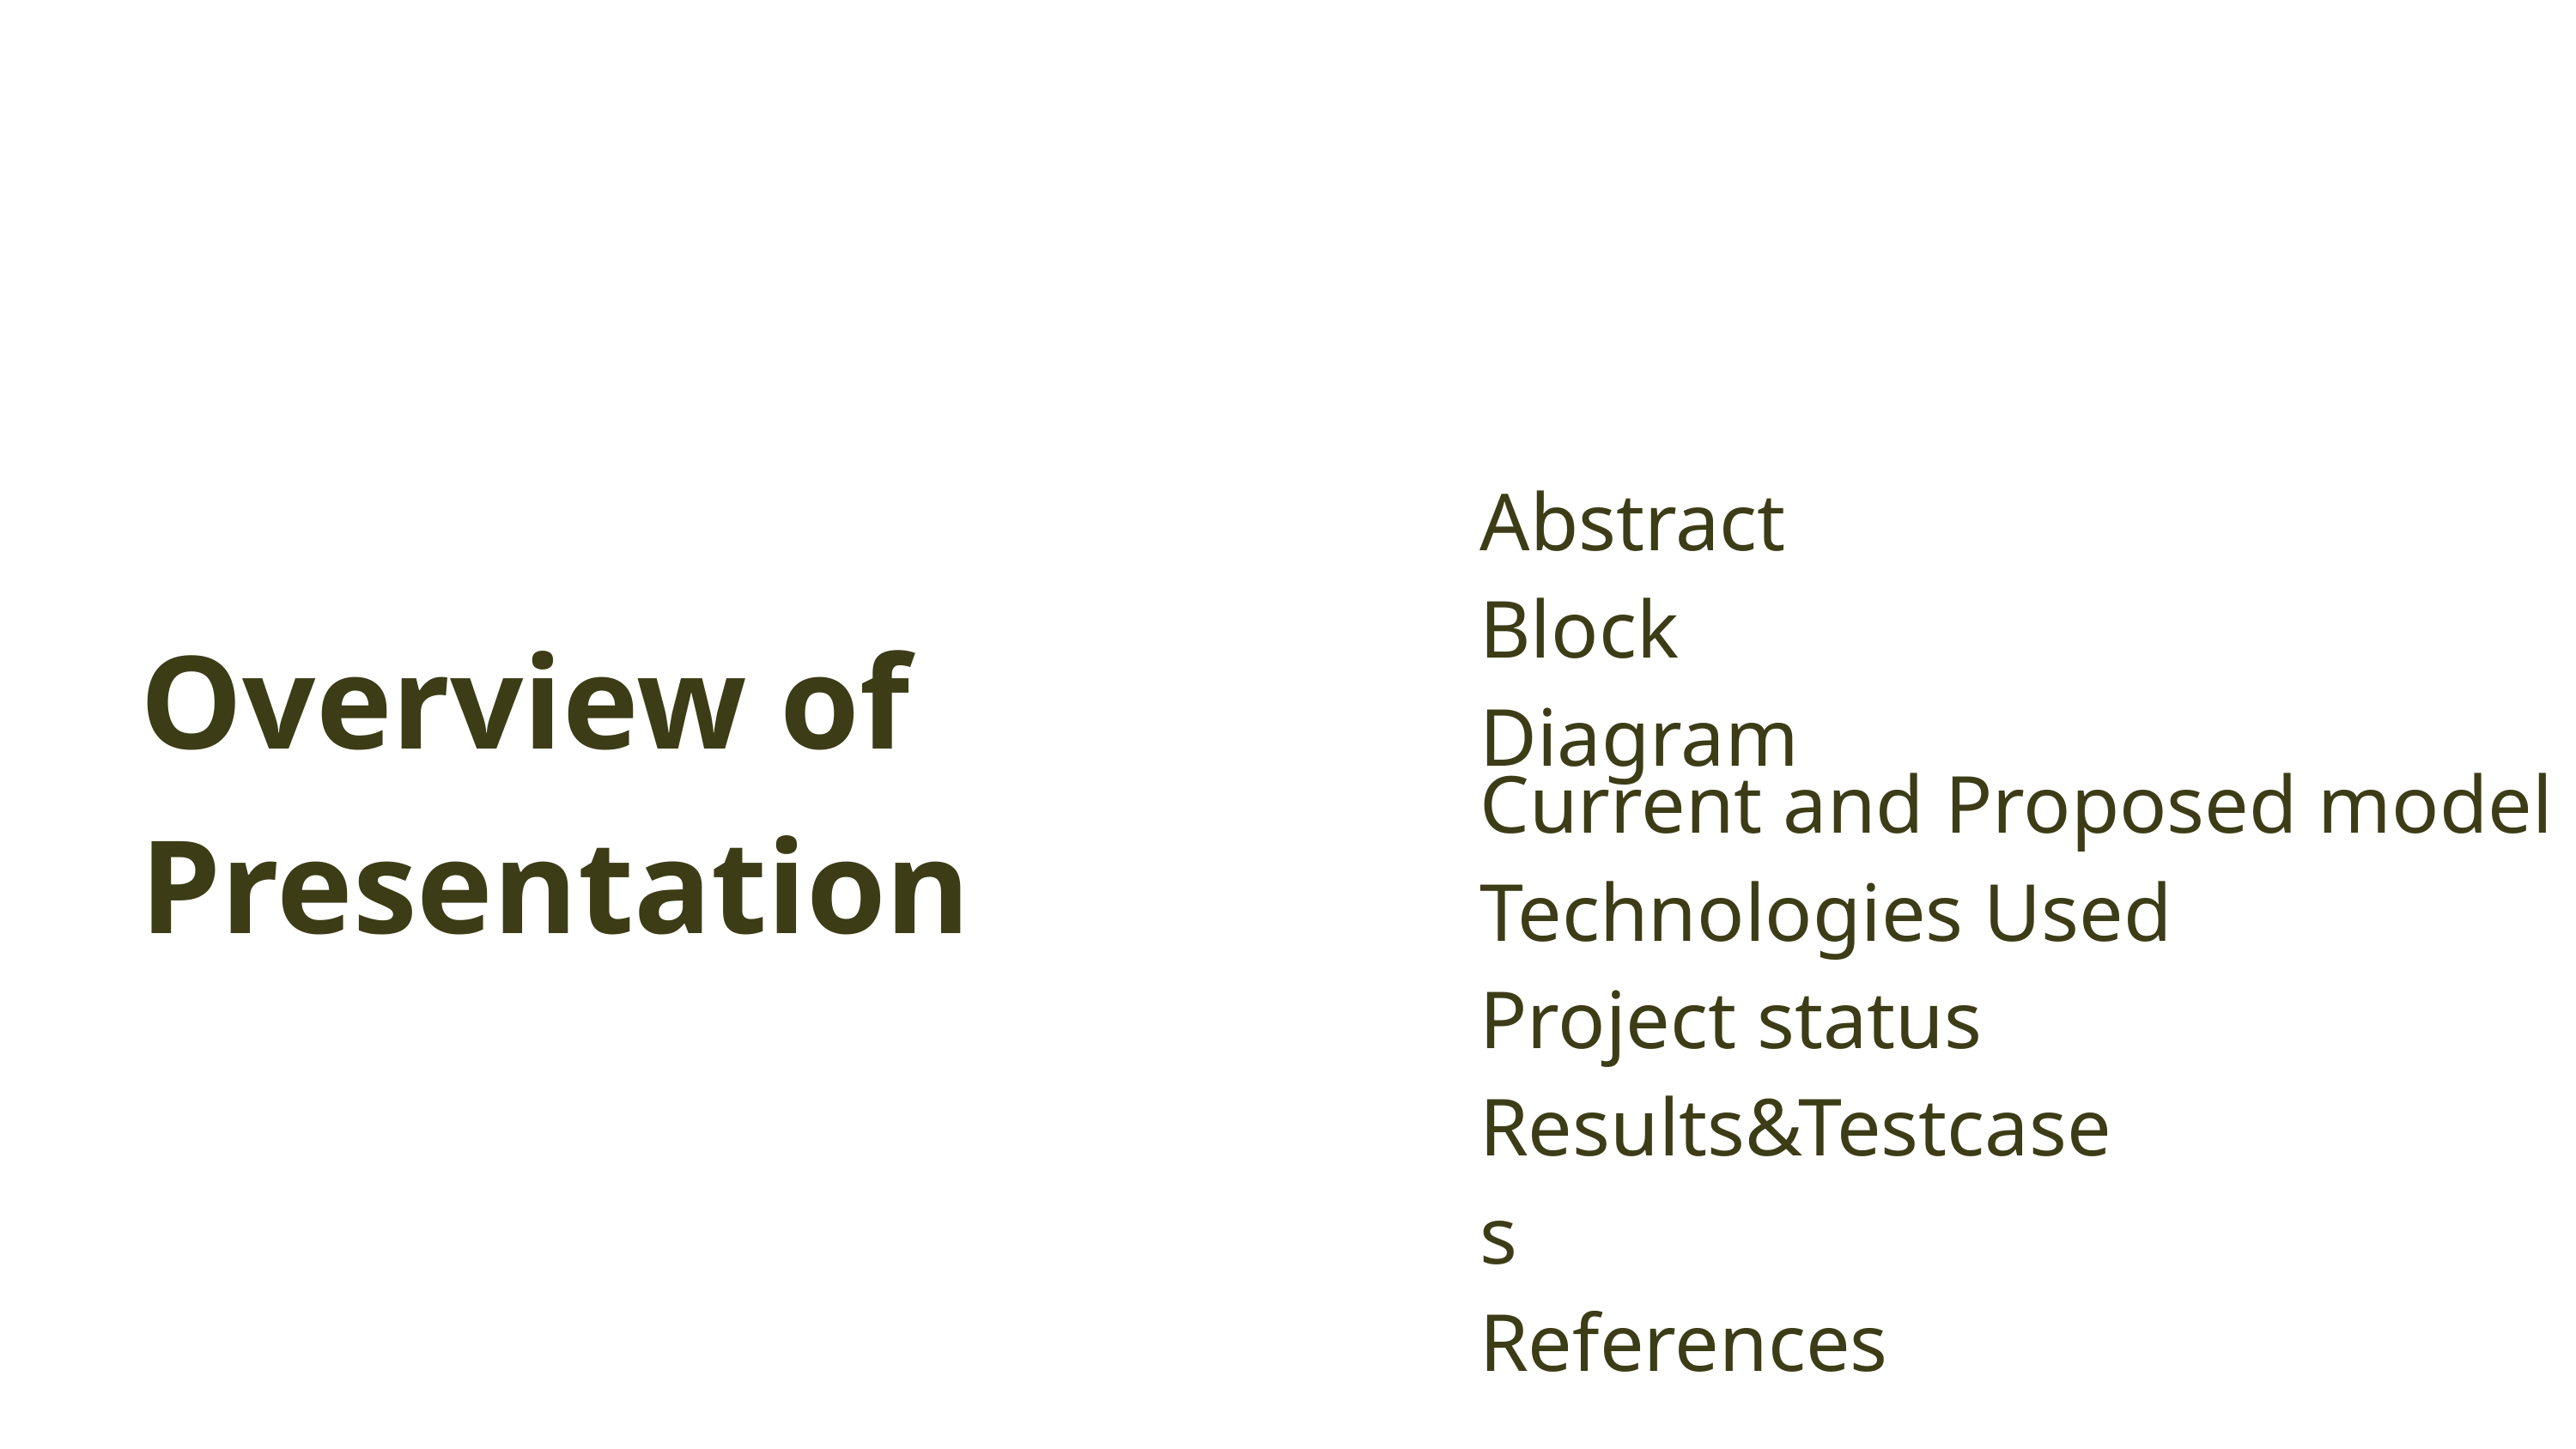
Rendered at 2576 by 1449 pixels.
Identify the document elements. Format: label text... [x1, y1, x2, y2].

text_box Current and Proposed model Technologies Used Project status Results&Testcases References [1478, 739, 2576, 1449]
title Abstract Block Diagram [1478, 457, 1985, 739]
text_box Overview of Presentation [138, 587, 1098, 960]
